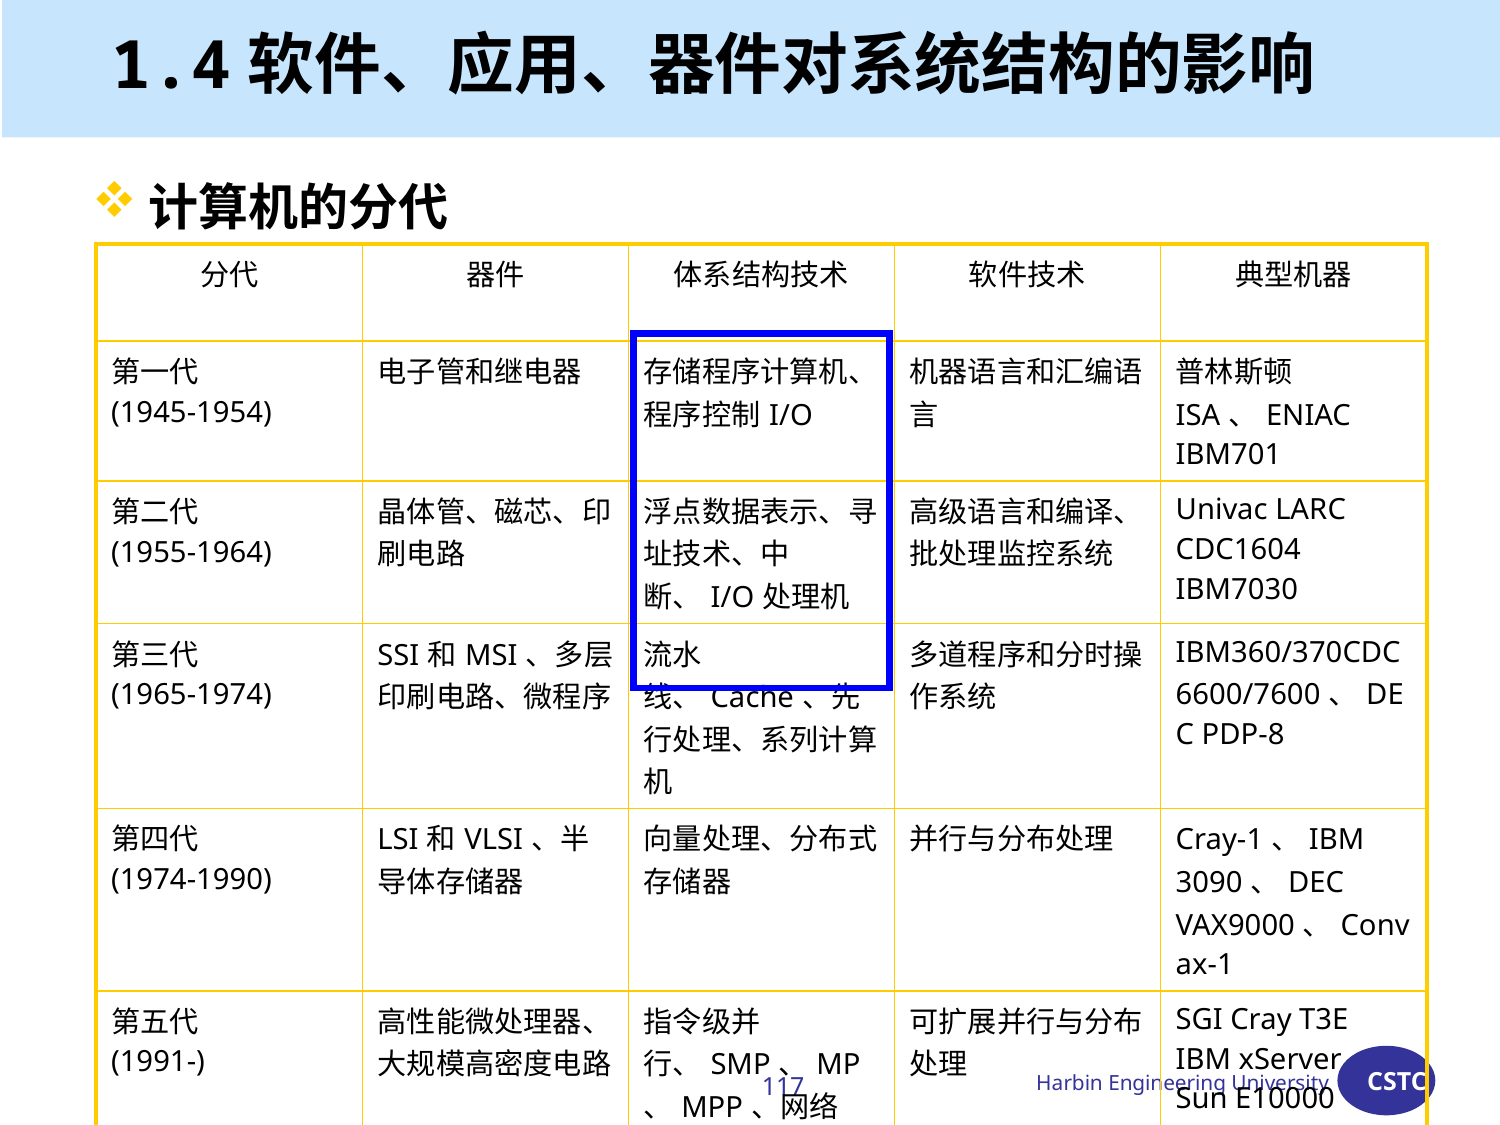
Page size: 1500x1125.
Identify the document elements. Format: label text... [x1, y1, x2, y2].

table_header 典型机器 [1161, 246, 1425, 340]
table_cell 向量处理、分布式存储器 [629, 809, 894, 990]
table_cell 第一代 (1945-1954) [98, 342, 362, 480]
table_cell 并行与分布处理 [895, 809, 1160, 990]
text_box [633, 333, 890, 688]
table_cell Cray-1、IBM 3090、DEC VAX9000、Convax-1 [1161, 809, 1425, 990]
table_cell SSI和MSI、多层印刷电路、微程序 [363, 624, 628, 808]
table_cell IBM360/370CDC6600/7600、DEC PDP-8 [1161, 624, 1425, 808]
table_cell 浮点数据表示、寻址技术、中断、I/O处理机 [890, 482, 894, 623]
table_cell 第三代 (1965-1974) [98, 624, 362, 808]
table_cell 浮点数据表示、寻址技术、中断、I/O处理机 [629, 482, 633, 623]
list 计算机的分代 [76, 167, 740, 981]
table_header 体系结构技术 [629, 246, 894, 340]
table_header 软件技术 [895, 246, 1160, 340]
table_cell 第二代 (1955-1964) [98, 482, 362, 623]
table_cell SGI Cray T3E IBM xServer Sun E10000 [1161, 992, 1425, 1125]
table_cell 电子管和继电器 [363, 342, 628, 480]
table_cell 机器语言和汇编语言 [895, 342, 1160, 480]
table_cell 多道程序和分时操作系统 [895, 624, 1160, 808]
table_cell Univac LARC CDC1604 IBM7030 [1161, 482, 1425, 623]
table_cell 可扩展并行与分布处理 [895, 992, 1160, 1125]
table_cell 晶体管、磁芯、印刷电路 [363, 482, 628, 623]
table_header 分代 [98, 246, 362, 340]
table_cell 第五代 (1991-) [98, 992, 362, 1125]
table_cell 存储程序计算机、程序控制I/O [629, 342, 633, 480]
table_cell 流水线、Cache、先行处理、系列计算机 [629, 624, 894, 808]
title 1.4软件、应用、器件对系统结构的影响 [96, 11, 1385, 112]
table_cell 高级语言和编译、批处理监控系统 [895, 482, 1160, 623]
table_cell 指令级并行、SMP、MP、MPP、网络 [629, 992, 894, 1125]
table_cell 高性能微处理器、大规模高密度电路 [363, 992, 628, 1125]
table_cell 存储程序计算机、程序控制I/O [890, 342, 894, 480]
table_cell LSI和VLSI、半导体存储器 [363, 809, 628, 990]
table_cell 普林斯顿ISA、ENIAC IBM701 [1161, 342, 1425, 480]
table_header 器件 [363, 246, 628, 340]
table_cell 第四代 (1974-1990) [98, 809, 362, 990]
